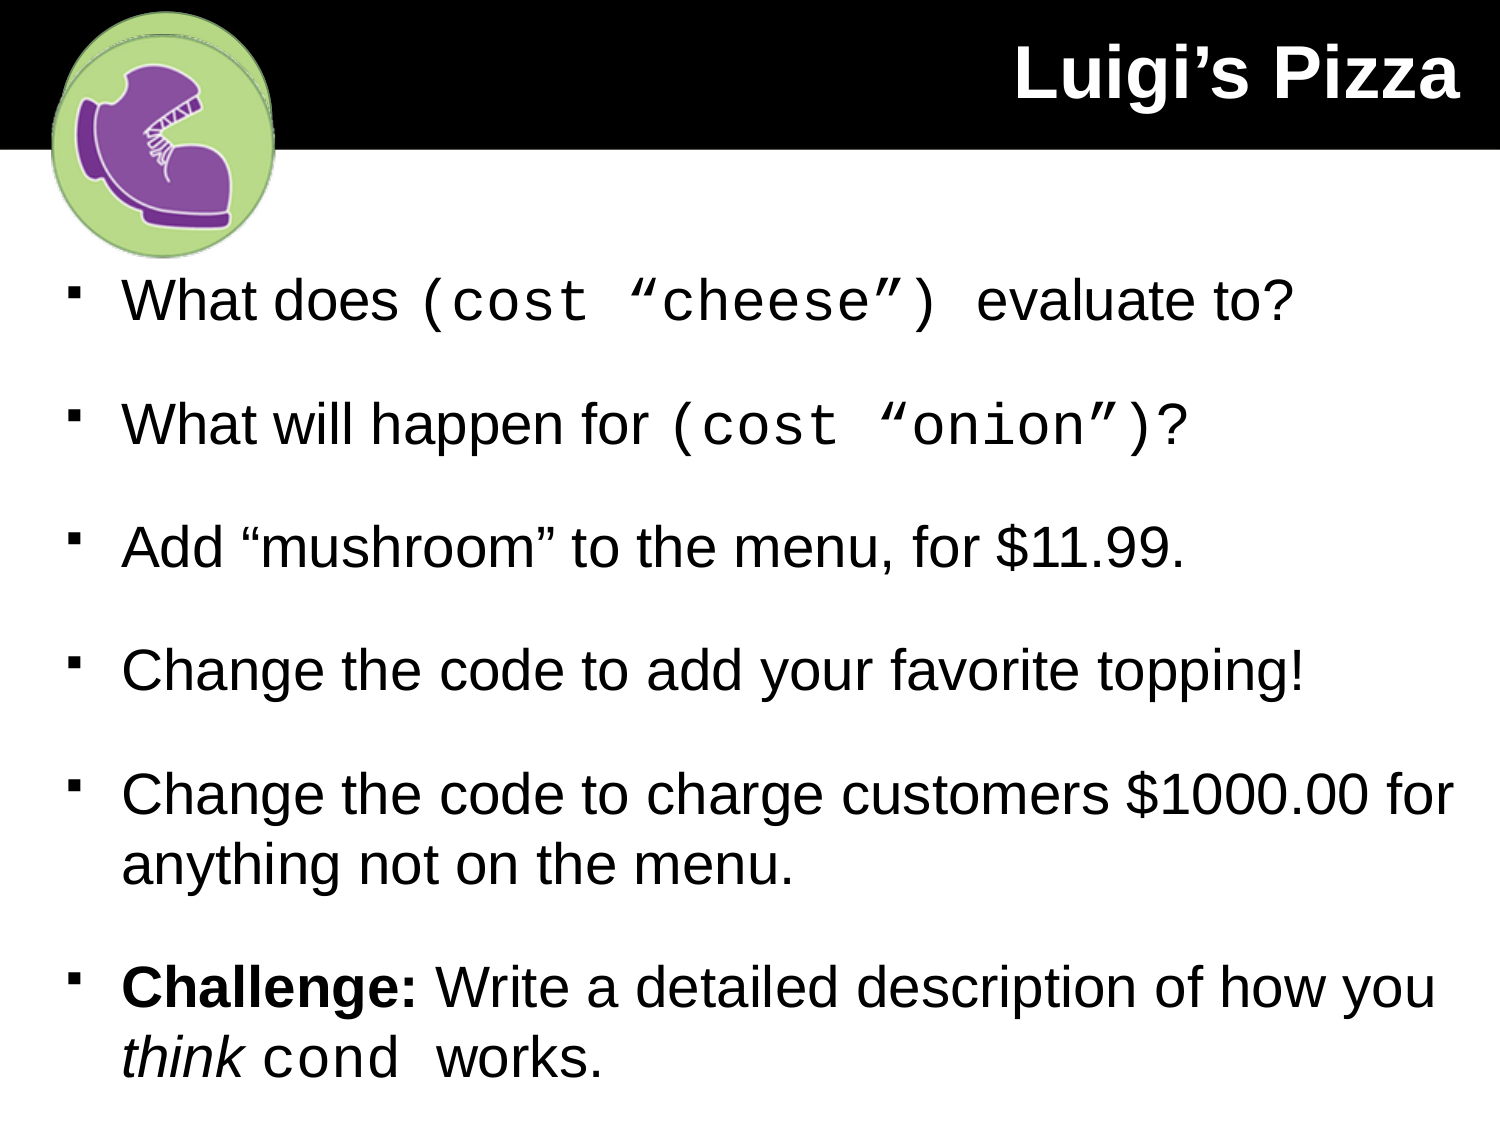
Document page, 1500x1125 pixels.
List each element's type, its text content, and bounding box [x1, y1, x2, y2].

picture [47, 30, 288, 263]
list What does (cost “cheese”) evaluate to? What will happen for (cost “onion”)? Add “mushroom” to the menu, for $11.99. Change the code to add your favorite topping! Change the code to charge customers $1000.00 for anything not on the menu. Challenge: Write a detailed description of how you think cond works. [50, 254, 1475, 998]
title Luigi’s Pizza [50, 0, 1475, 138]
